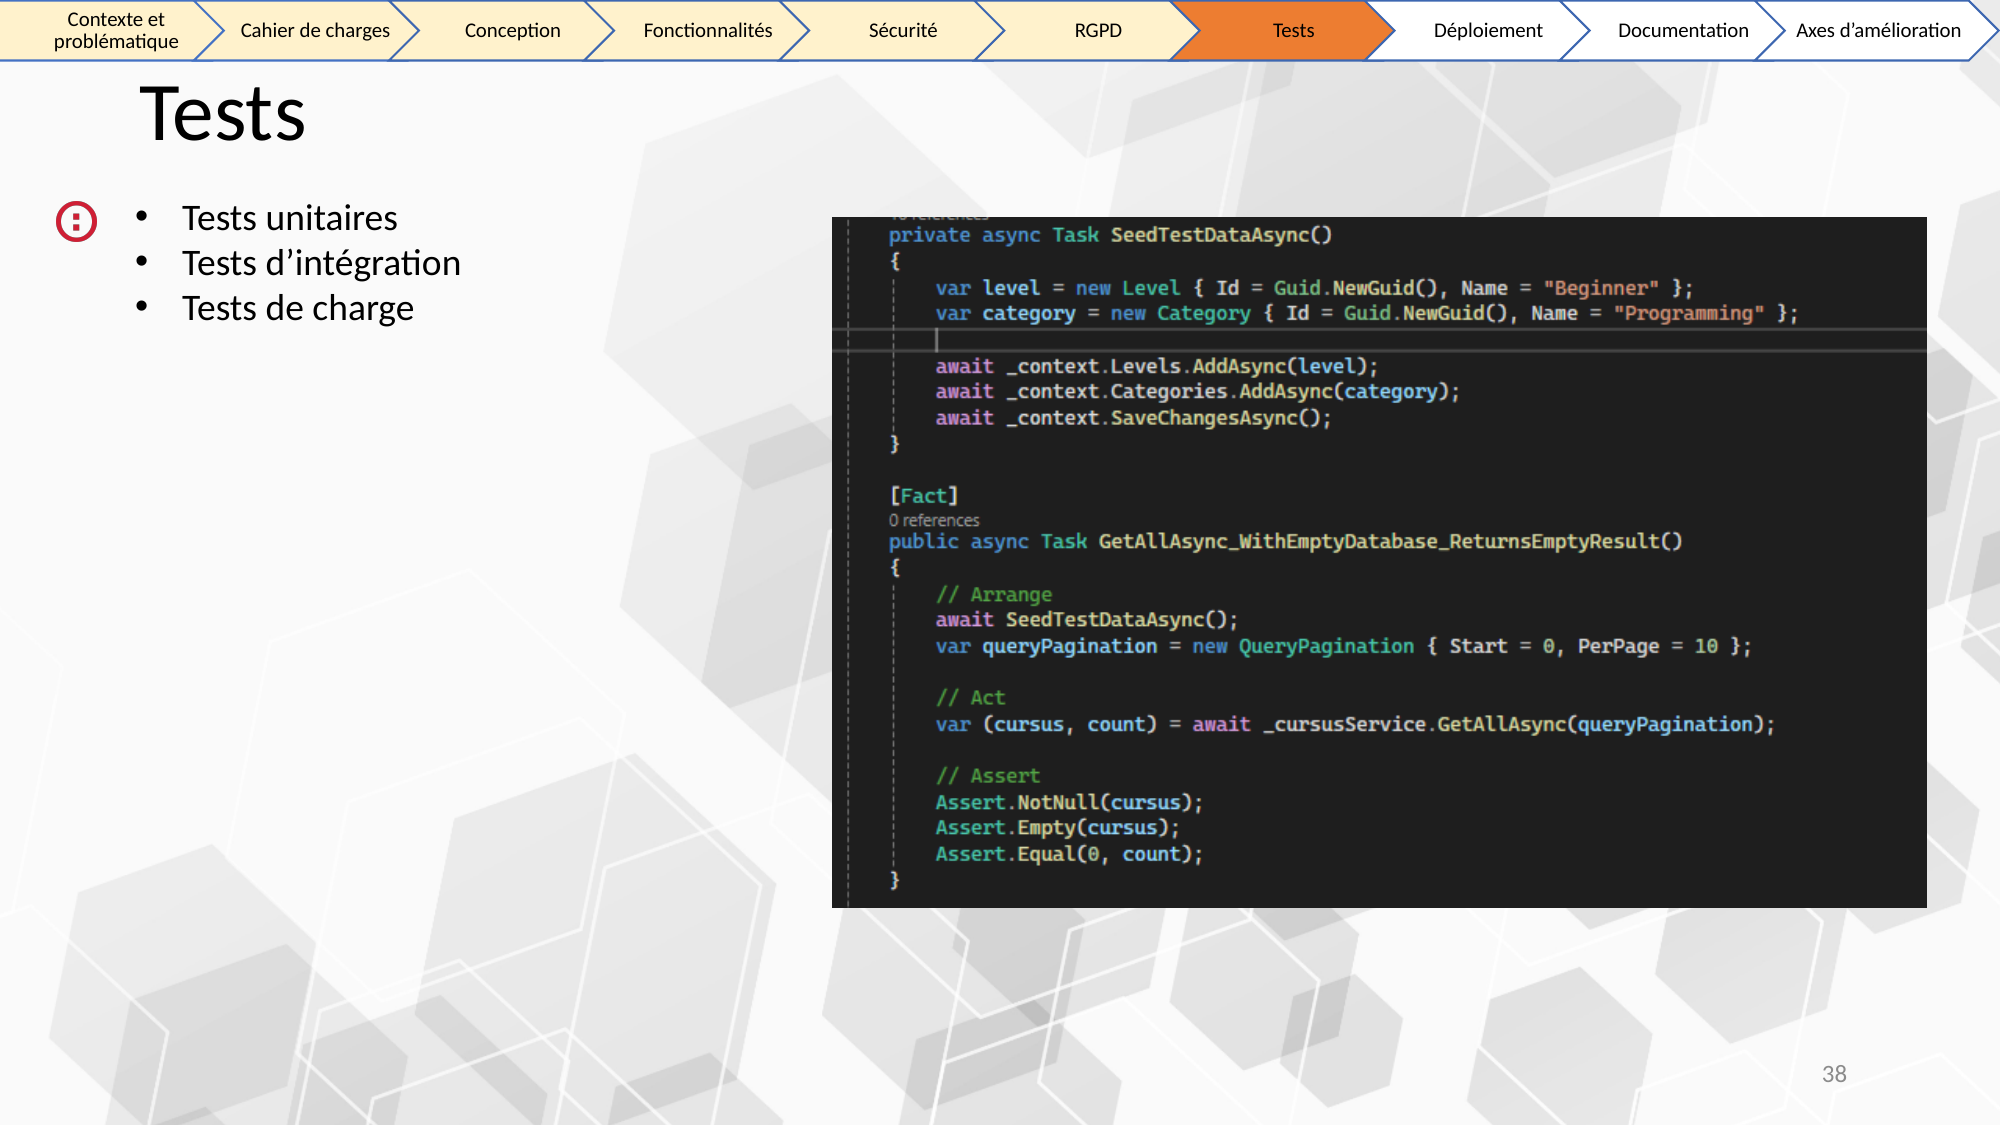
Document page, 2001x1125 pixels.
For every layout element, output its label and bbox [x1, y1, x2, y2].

text_box [0, 0, 1999, 61]
picture [0, 0, 2000, 1125]
